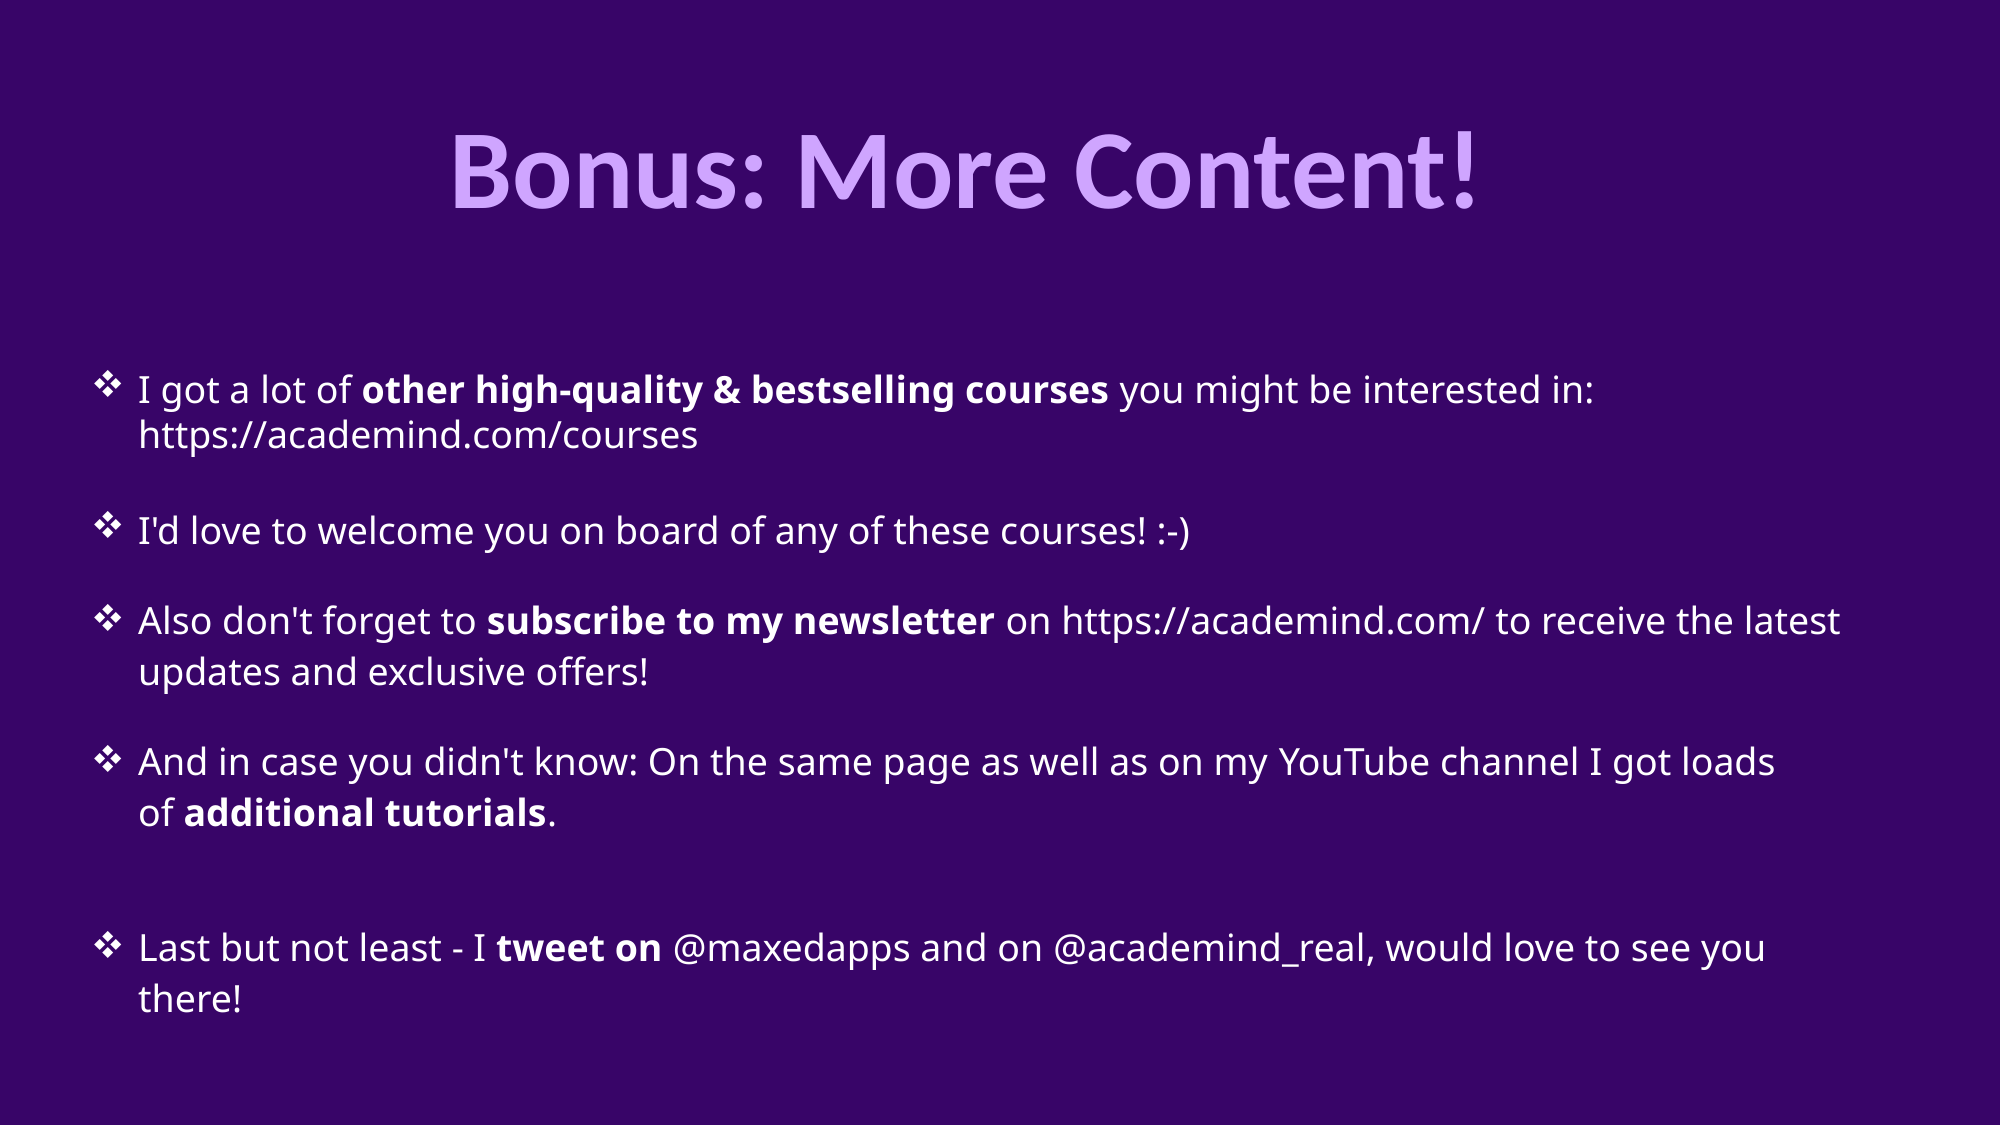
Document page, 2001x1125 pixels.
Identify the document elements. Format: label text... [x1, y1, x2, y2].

text_box Bonus: More Content! I got a lot of other high-quality & bestselling courses you might be interested in: https://academind.com/courses I'd love to welcome you on board of any of these courses! :-) Also don't forget to subscribe to my newsletter on https://academind.com/ to receive the latest updates and exclusive offers! And in case you didn't know: On the same page as well as on my YouTube channel I got loads of additional tutorials. Last but not least - I tweet on @maxedapps and on @academind_real, would love to see you there! [76, 88, 1857, 1028]
